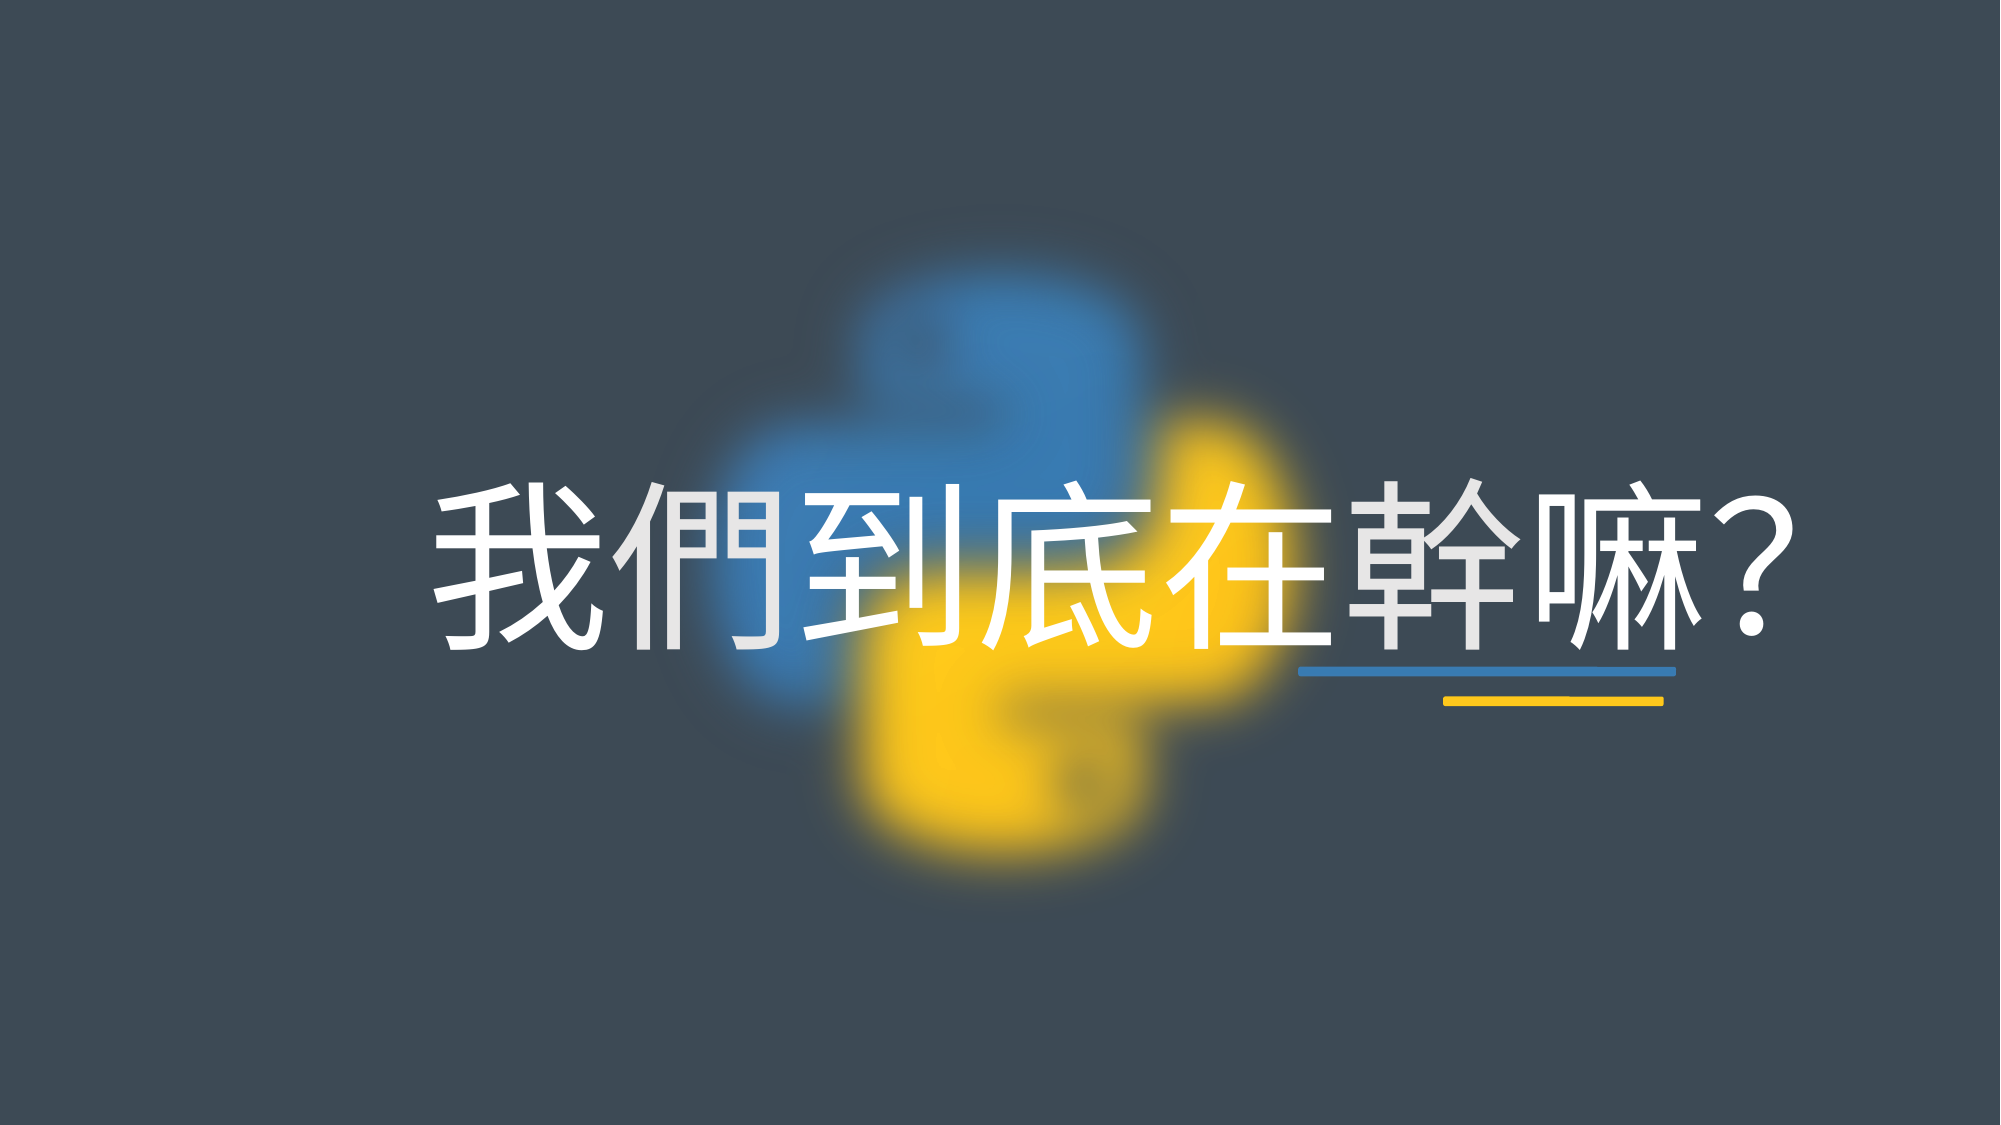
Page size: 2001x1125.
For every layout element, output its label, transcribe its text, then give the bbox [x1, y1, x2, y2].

text_box 我們到底在幹嘛？ [1750, 354, 1798, 771]
picture [250, 0, 1750, 1125]
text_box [1299, 667, 1675, 705]
